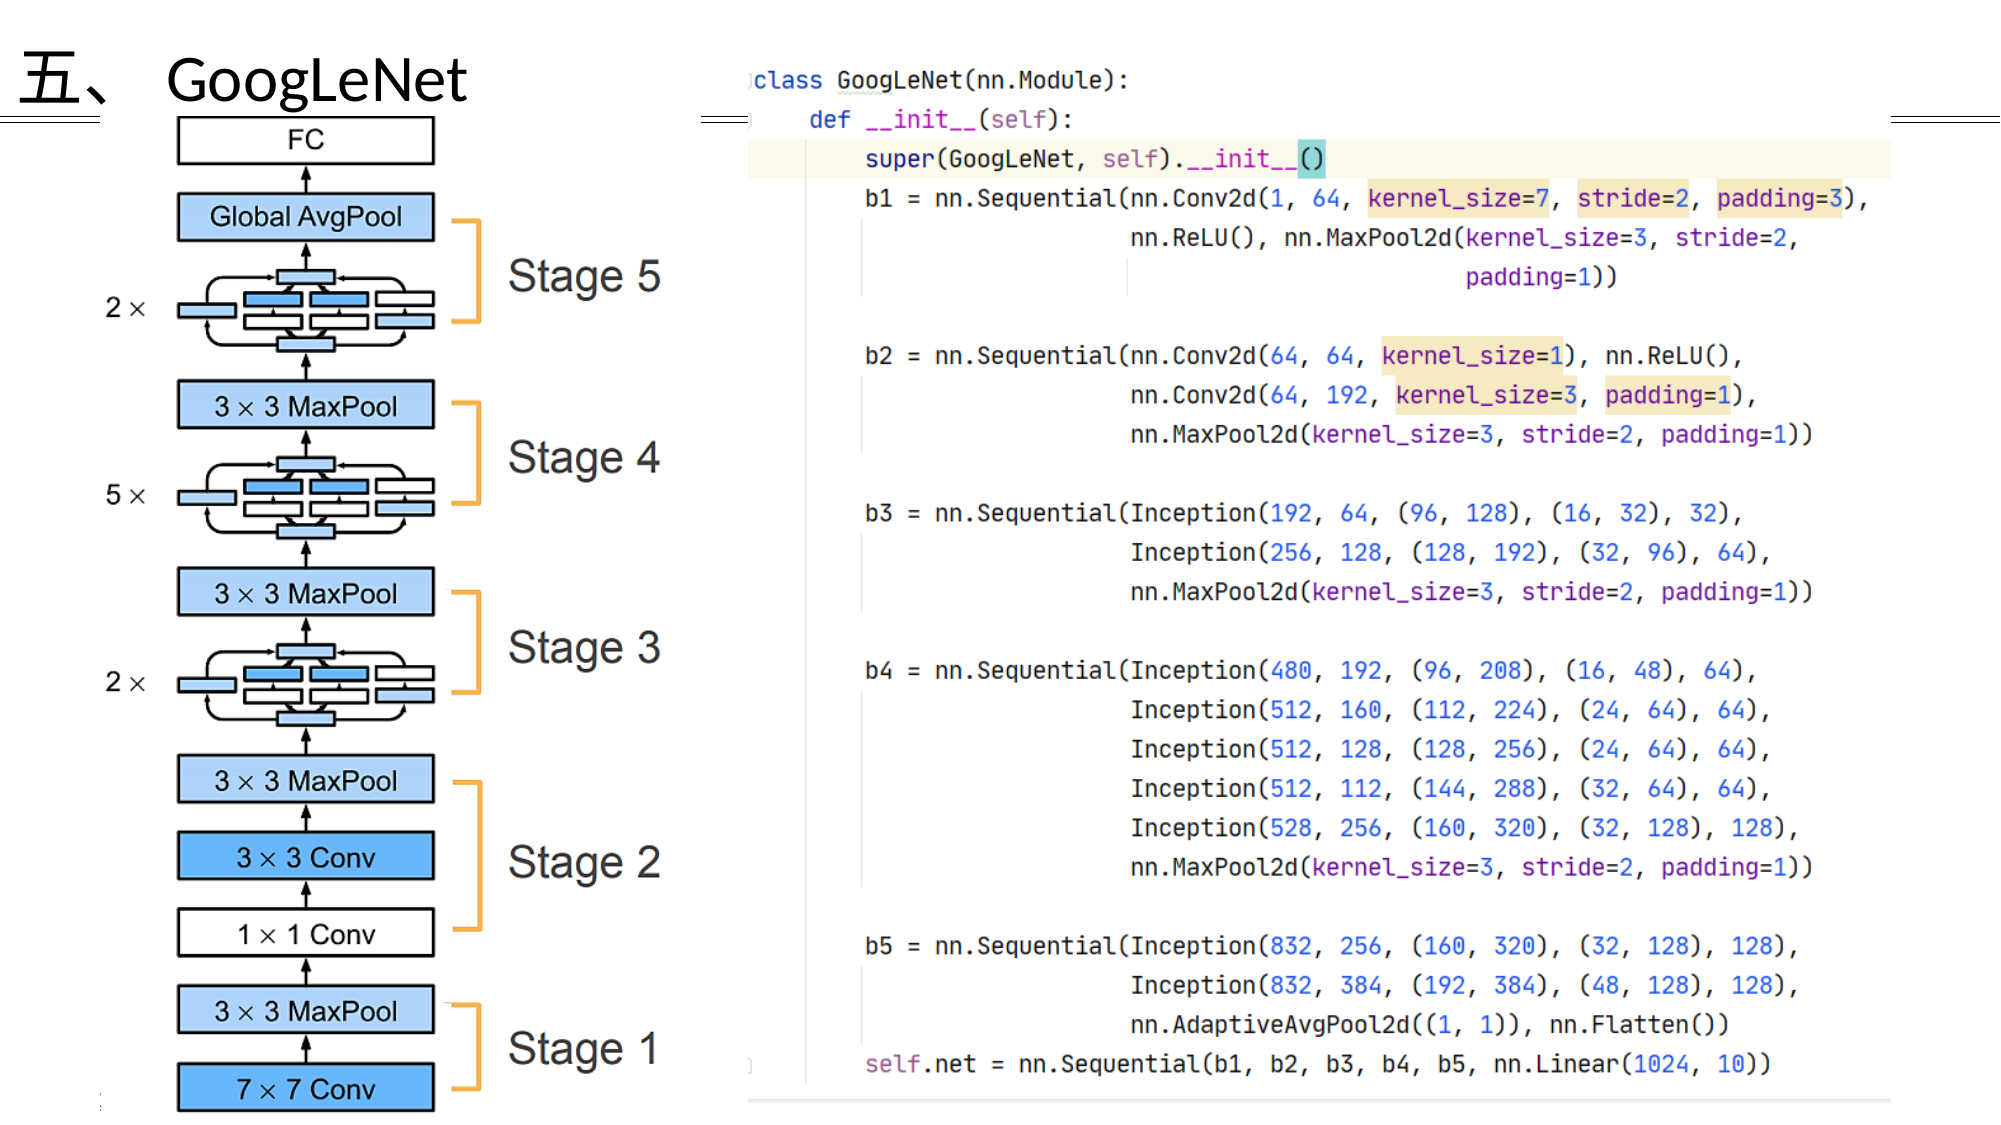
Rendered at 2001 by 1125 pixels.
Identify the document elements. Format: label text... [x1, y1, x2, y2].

text_box 五、GoogLeNet [1, 26, 485, 116]
picture [748, 57, 1891, 1103]
text_box 五、GoogLeNet [1, 117, 100, 122]
picture [100, 116, 701, 1117]
